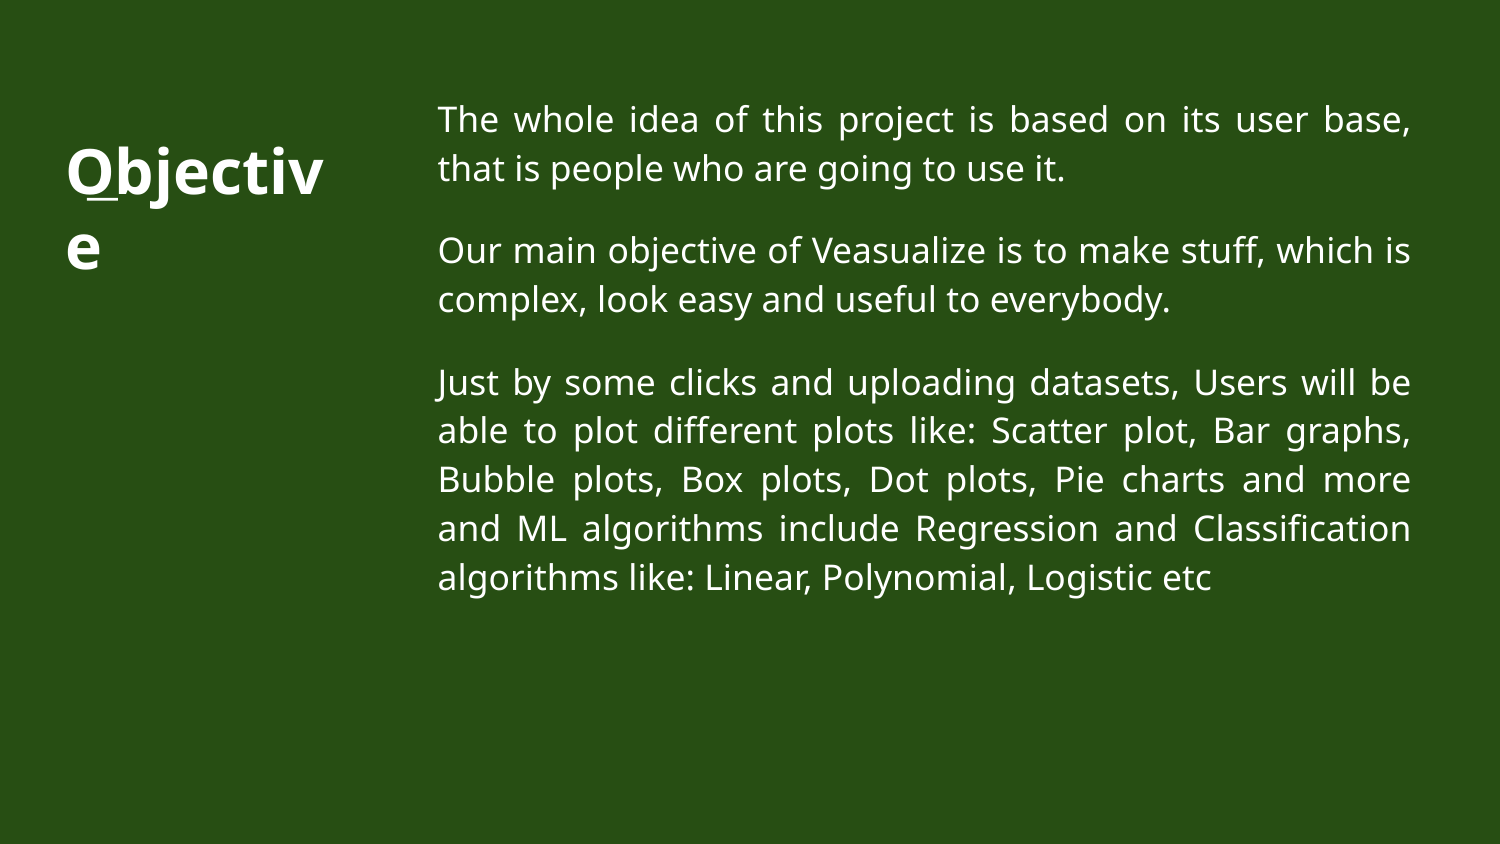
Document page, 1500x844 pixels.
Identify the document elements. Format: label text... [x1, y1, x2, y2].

subtitle The whole idea of this project is based on its user base, that is people who are going to use it. Our main objective of Veasualize is to make stuff, which is complex, look easy and useful to everybody. Just by some clicks and uploading datasets, Users will be able to plot different plots like: Scatter plot, Bar graphs, Bubble plots, Box plots, Dot plots, Pie charts and more and ML algorithms include Regression and Classification algorithms like: Linear, Polynomial, Logistic etc Literature survey next [422, 75, 1428, 797]
title Objective [50, 116, 374, 366]
